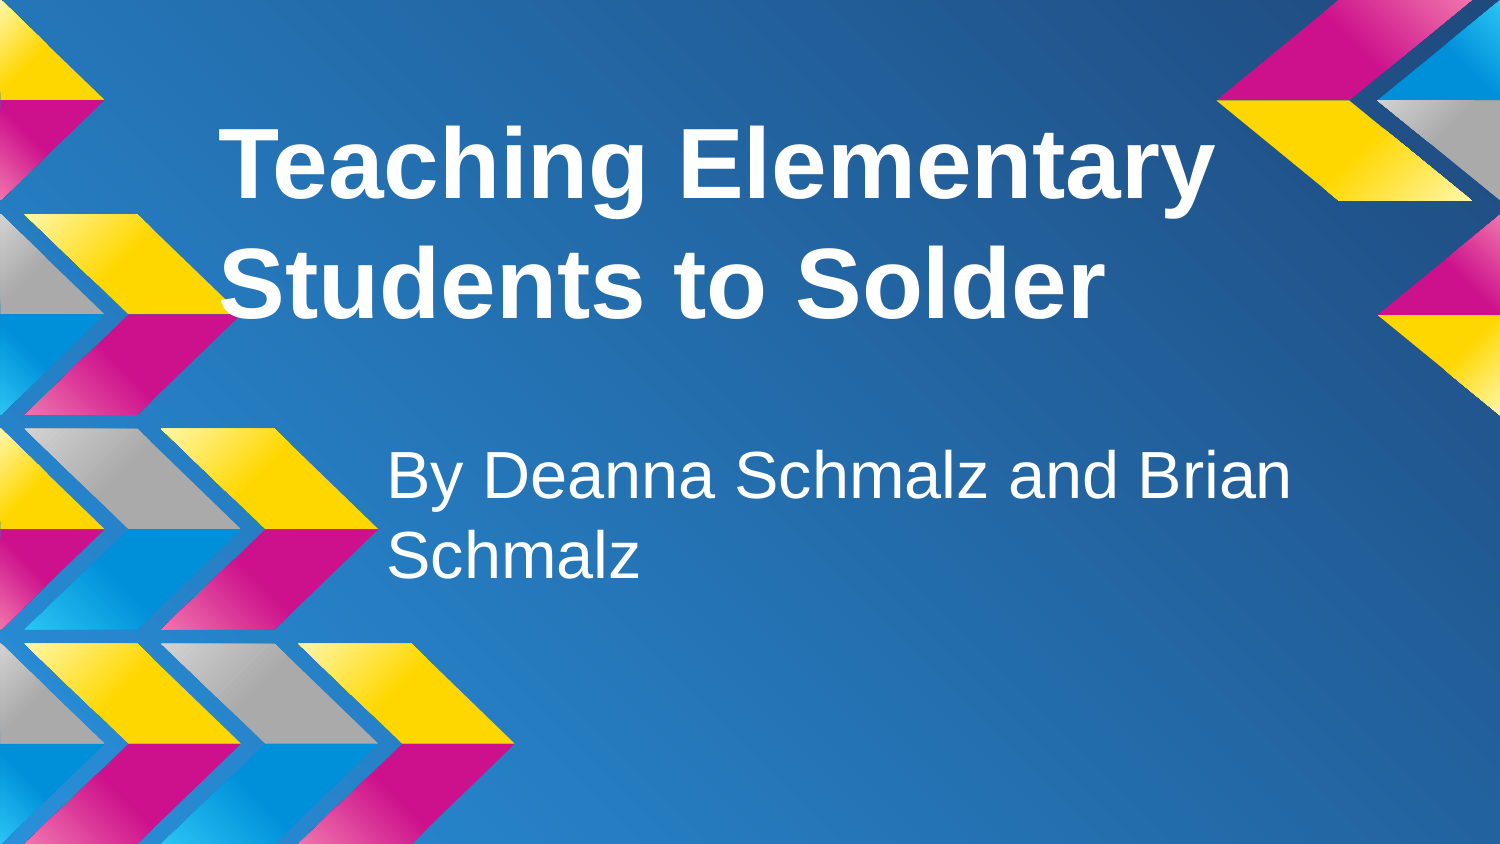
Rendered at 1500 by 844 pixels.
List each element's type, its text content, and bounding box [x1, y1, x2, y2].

subtitle By Deanna Schmalz and Brian Schmalz [371, 416, 1422, 560]
title Teaching Elementary Students to Solder [204, 64, 1254, 354]
